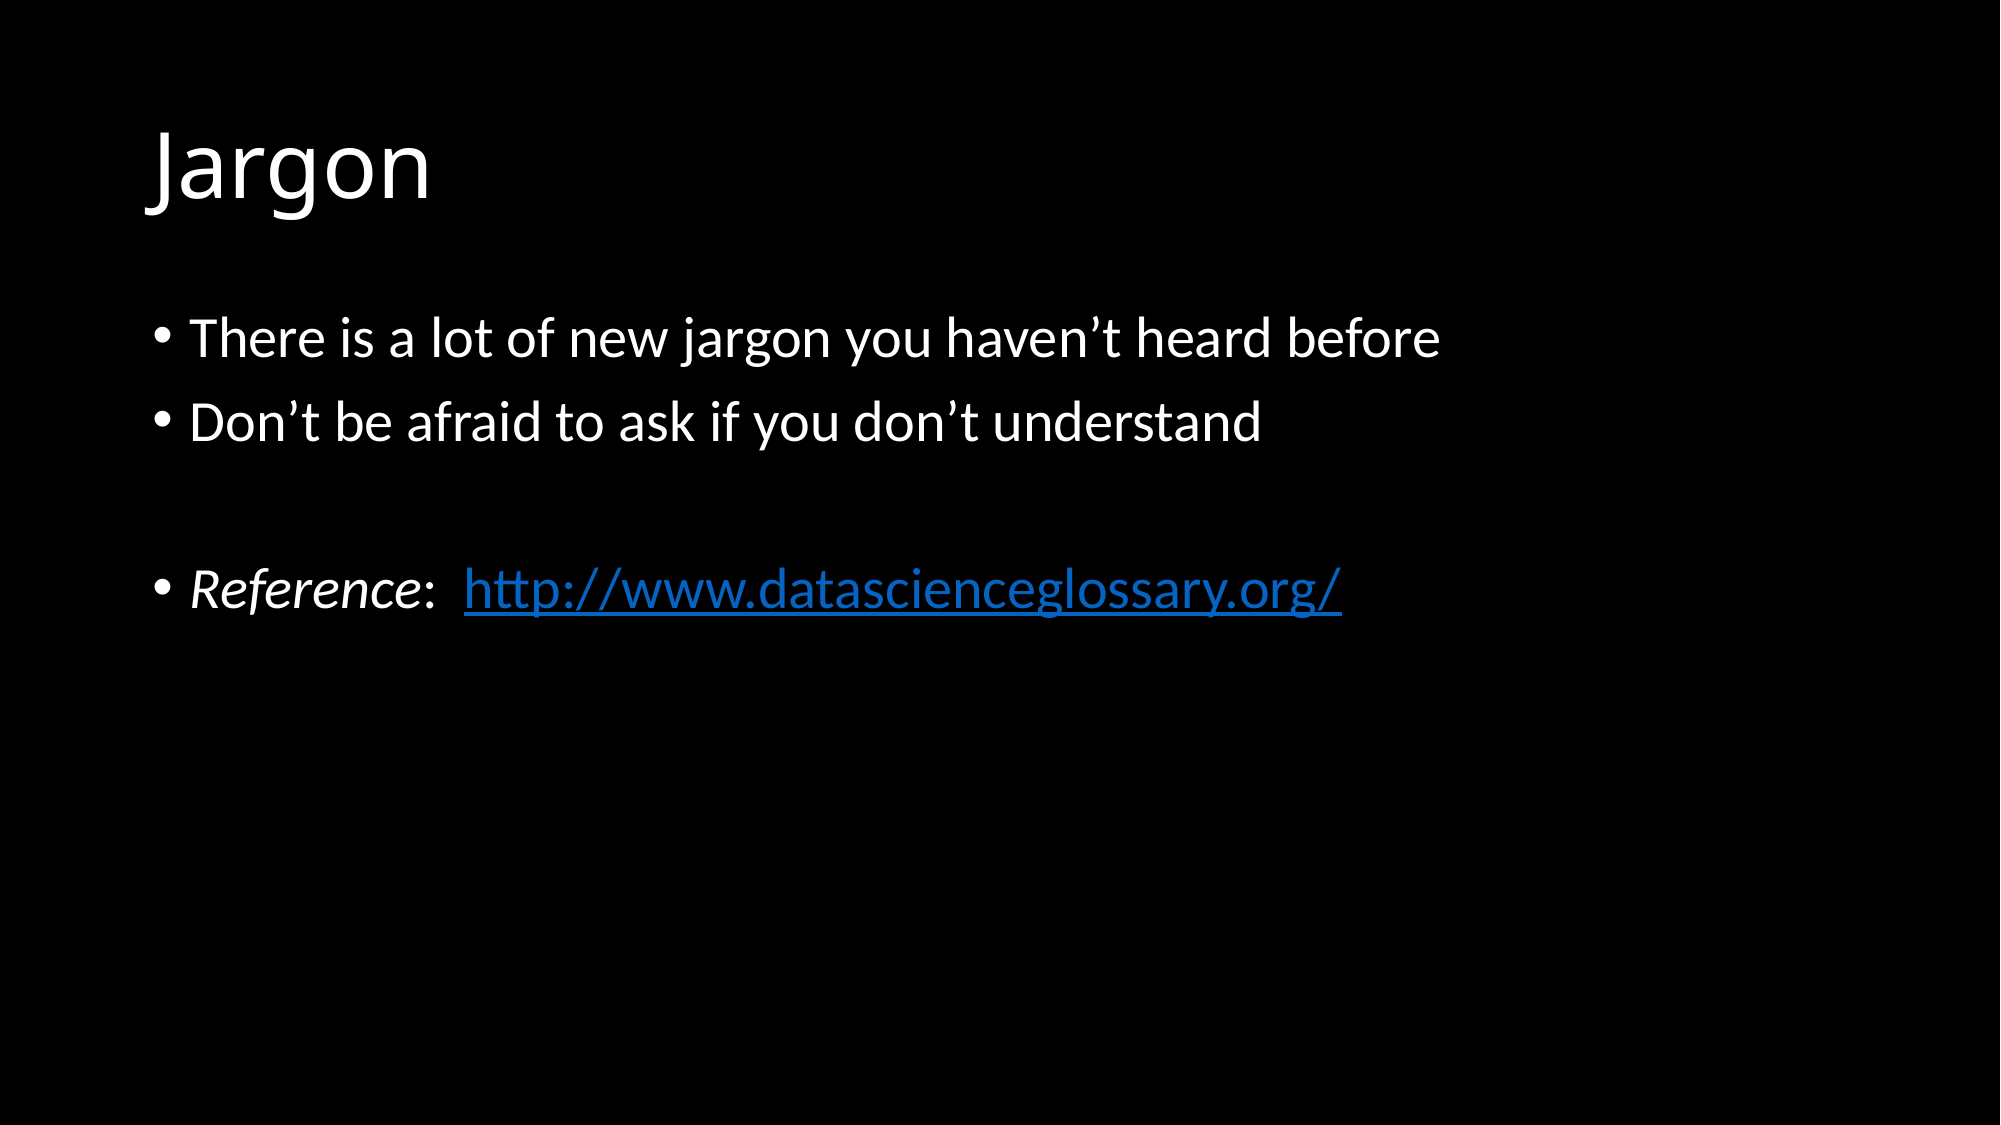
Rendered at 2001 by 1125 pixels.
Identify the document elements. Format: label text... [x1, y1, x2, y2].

title Jargon [137, 59, 1863, 278]
list There is a lot of new jargon you haven’t heard before Don’t be afraid to ask if you don’t understand Reference: http://www.datascienceglossary.org/ [137, 299, 1863, 1014]
